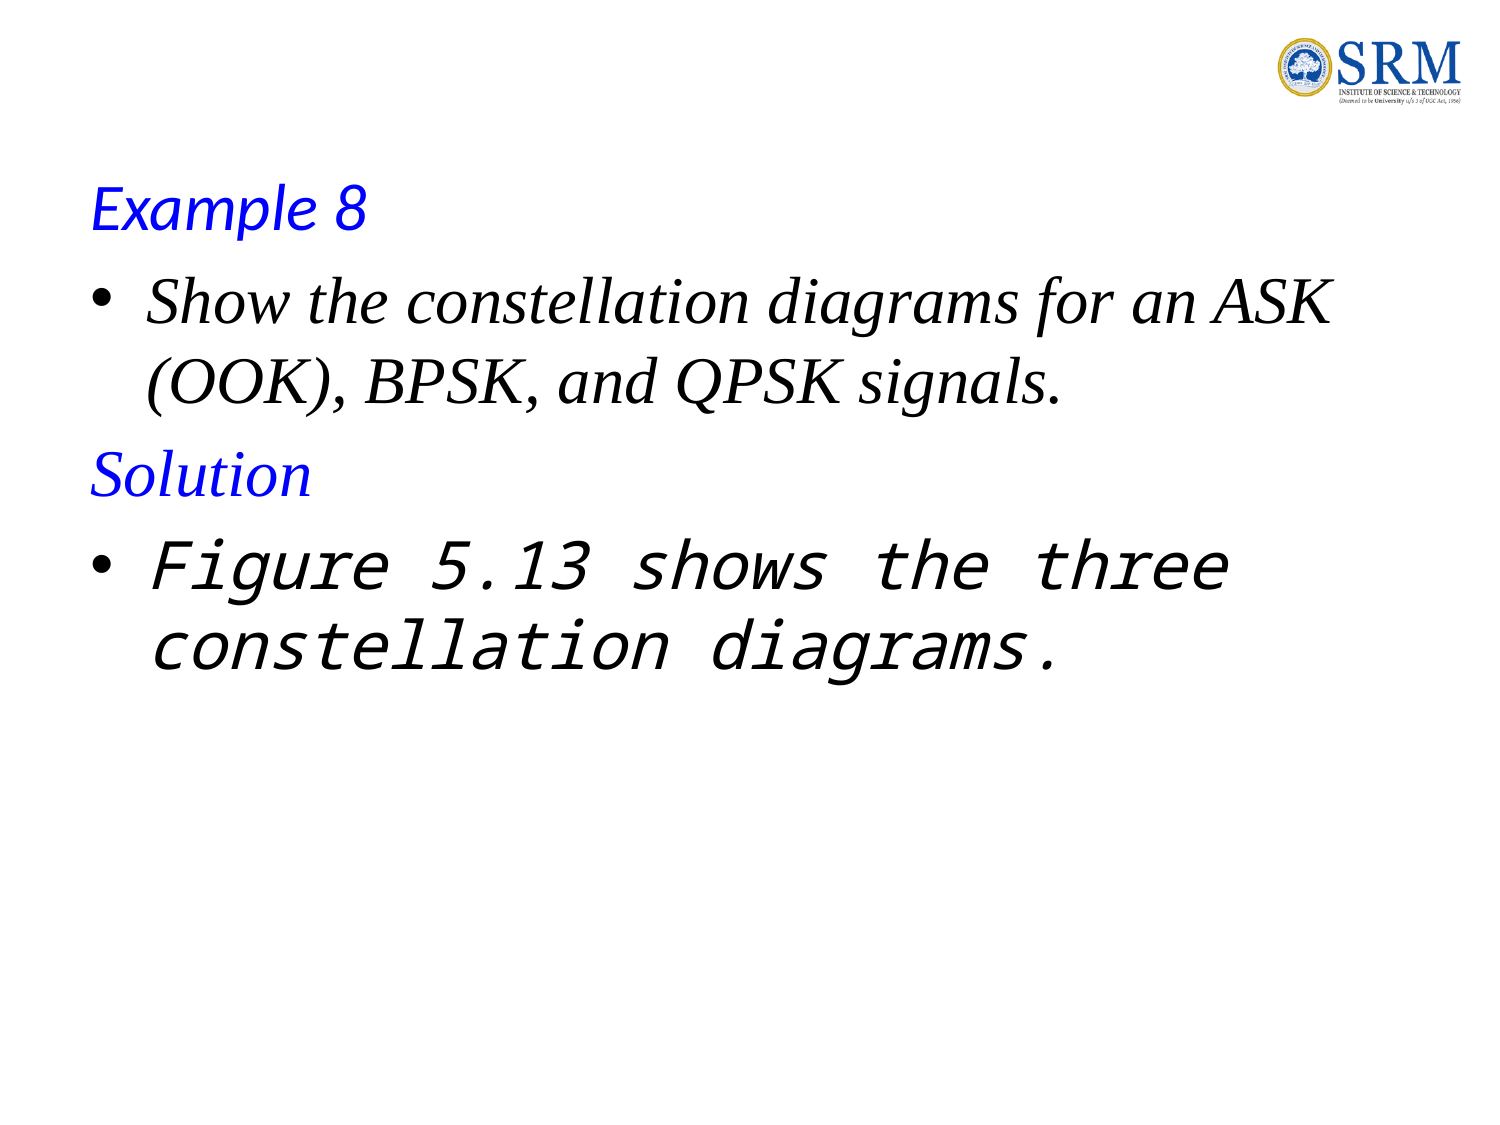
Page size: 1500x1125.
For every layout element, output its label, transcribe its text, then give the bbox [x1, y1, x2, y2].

picture [1275, 25, 1466, 113]
list Example 8 Show the constellation diagrams for an ASK (OOK), BPSK, and QPSK signals. Solution Figure 5.13 shows the three constellation diagrams. [74, 62, 1426, 1006]
